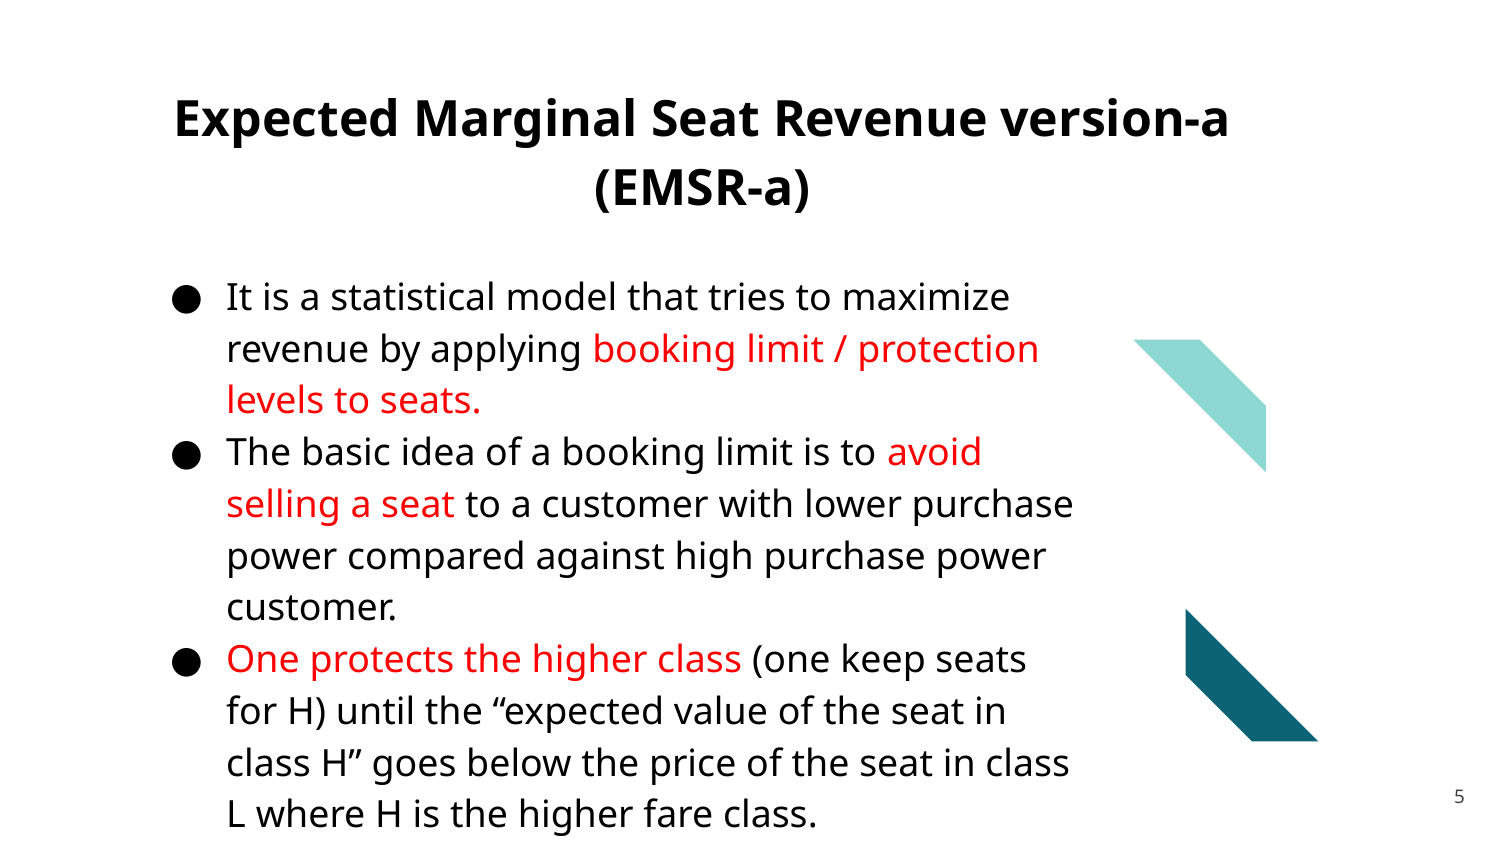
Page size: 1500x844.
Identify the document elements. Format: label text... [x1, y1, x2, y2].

title Expected Marginal Seat Revenue version-a (EMSR-a) [125, 62, 1280, 213]
slide_number ‹#› [1389, 764, 1480, 830]
list It is a statistical model that tries to maximize revenue by applying booking limit / protection levels to seats. The basic idea of a booking limit is to avoid selling a seat to a customer with lower purchase power compared against high purchase power customer. One protects the higher class (one keep seats for H) until the “expected value of the seat in class H” goes below the price of the seat in class L where H is the higher fare class. [136, 251, 1101, 734]
